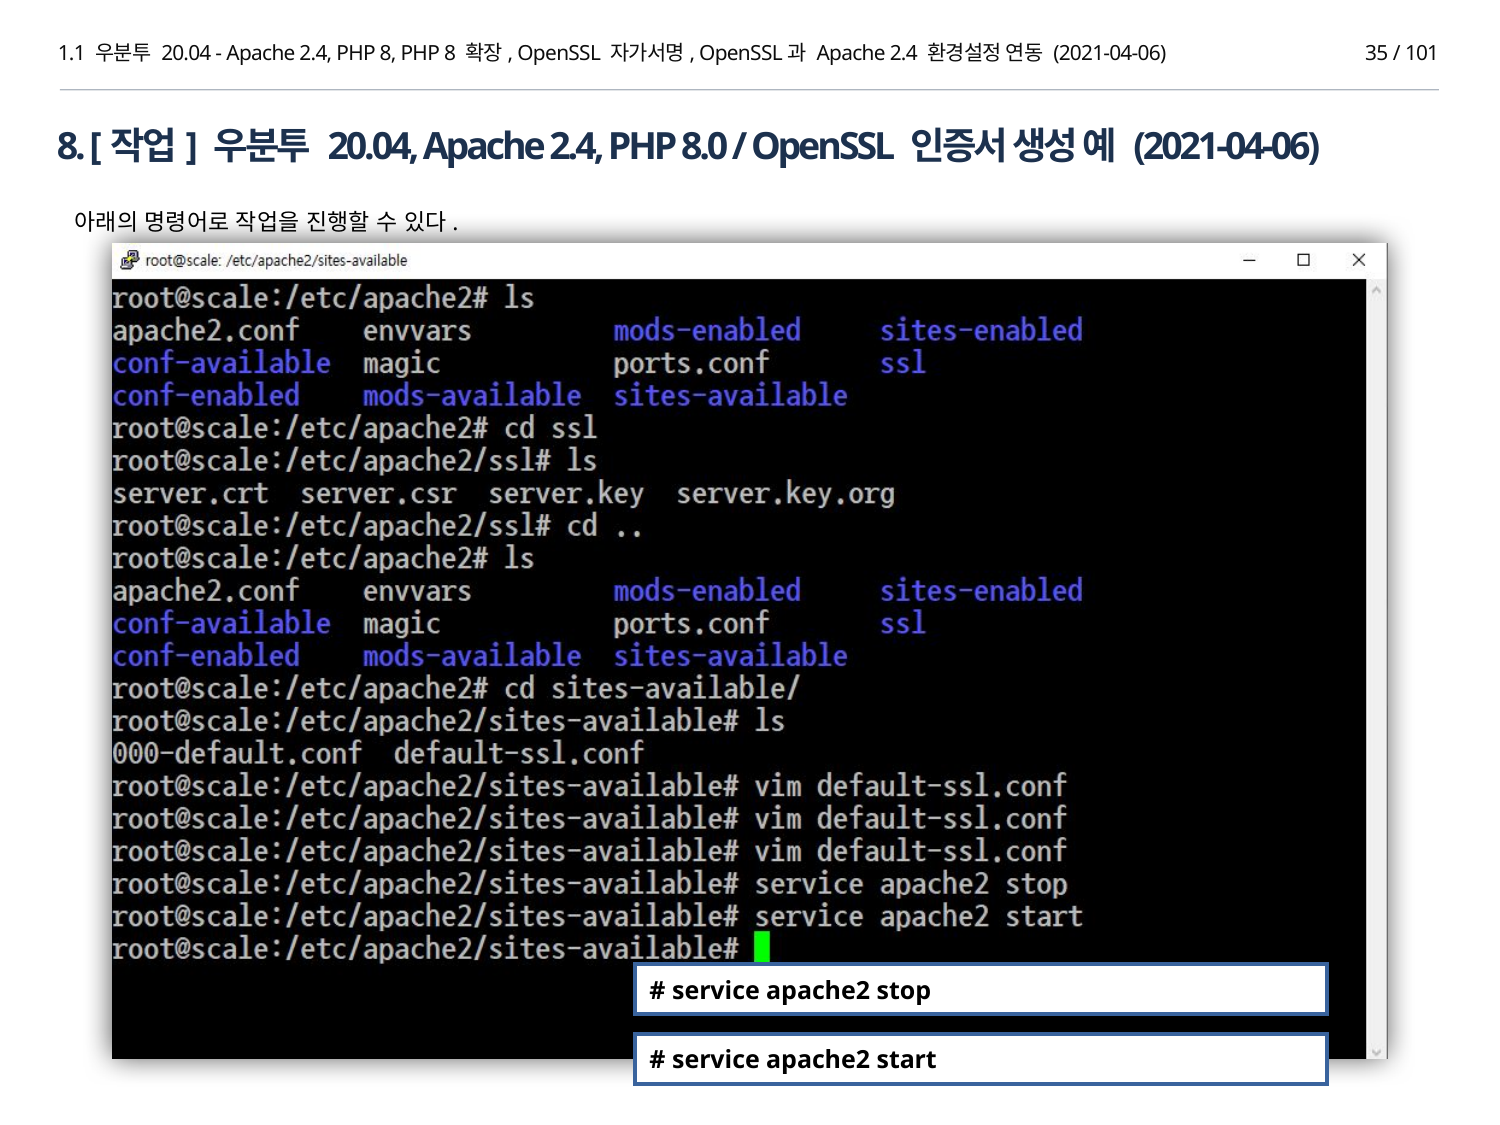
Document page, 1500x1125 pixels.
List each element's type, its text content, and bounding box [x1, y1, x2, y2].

text_box 1.1 우분투 20.04 - Apache 2.4, PHP 8, PHP 8 확장, OpenSSL 자가서명, OpenSSL과 Apache 2.4 환경설정 연동 (2021-04-06) [43, 32, 1193, 72]
text_box 35 / 101 [1193, 31, 1454, 75]
picture [112, 243, 1388, 1060]
text_box 8. [작업] 우분투 20.04, Apache 2.4, PHP 8.0 / OpenSSL 인증서 생성 예 (2021-04-06) [42, 114, 1439, 211]
text_box # service apache2 start [633, 1067, 1329, 1086]
text_box 아래의 명령어로 작업을 진행할 수 있다. [59, 192, 1450, 250]
